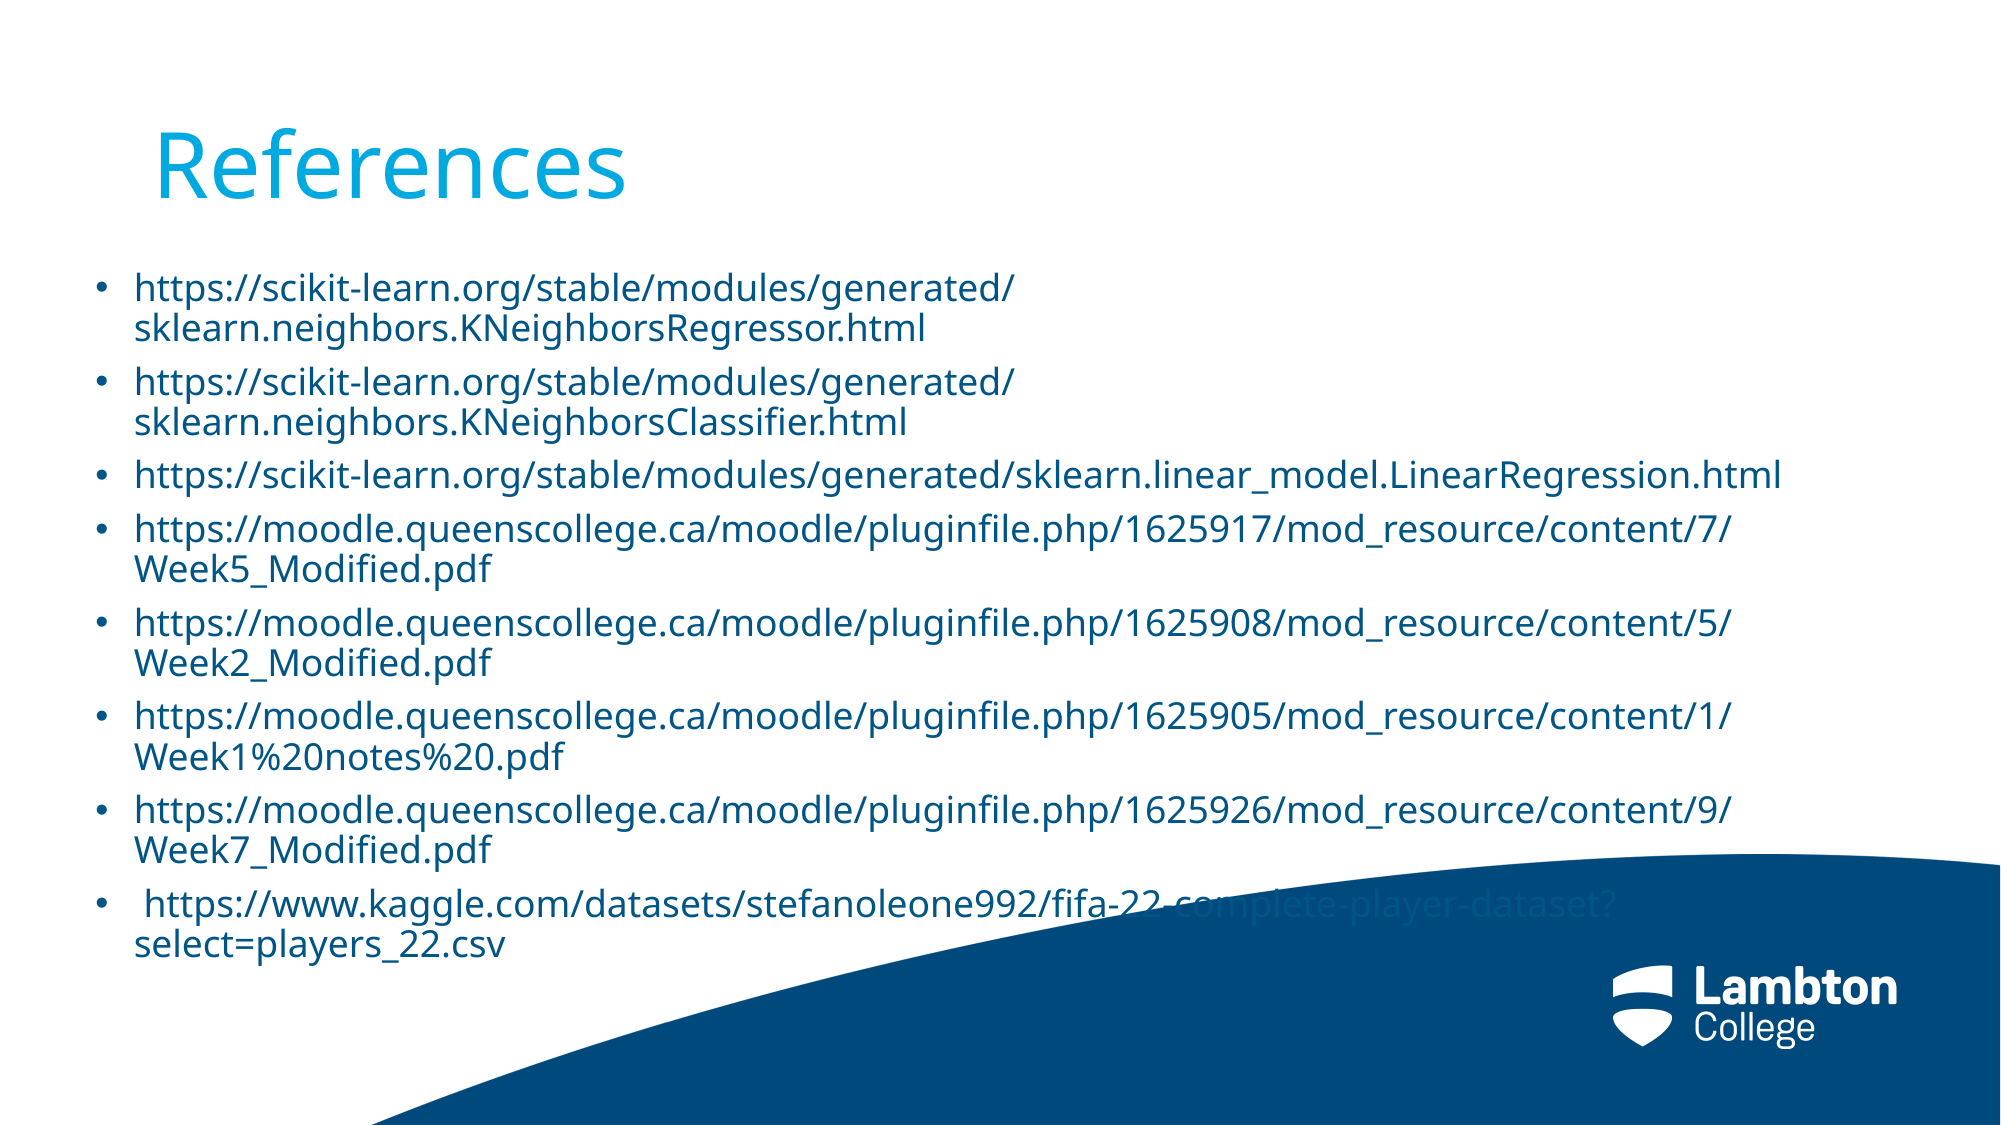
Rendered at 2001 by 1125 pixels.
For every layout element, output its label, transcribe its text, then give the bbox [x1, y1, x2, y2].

title References [137, 59, 1863, 278]
picture [0, 0, 2001, 1125]
list https://scikit-learn.org/stable/modules/generated/sklearn.neighbors.KNeighborsRegressor.html https://scikit-learn.org/stable/modules/generated/sklearn.neighbors.KNeighborsClassifier.html https://scikit-learn.org/stable/modules/generated/sklearn.linear_model.LinearRegression.html https://moodle.queenscollege.ca/moodle/pluginfile.php/1625917/mod_resource/content/7/Week5_Modified.pdf https://moodle.queenscollege.ca/moodle/pluginfile.php/1625908/mod_resource/content/5/Week2_Modified.pdf https://moodle.queenscollege.ca/moodle/pluginfile.php/1625905/mod_resource/content/1/Week1%20notes%20.pdf https://moodle.queenscollege.ca/moodle/pluginfile.php/1625926/mod_resource/content/9/Week7_Modified.pdf https://www.kaggle.com/datasets/stefanoleone992/fifa-22-complete-player-dataset?select=players_22.csv [80, 261, 1806, 976]
